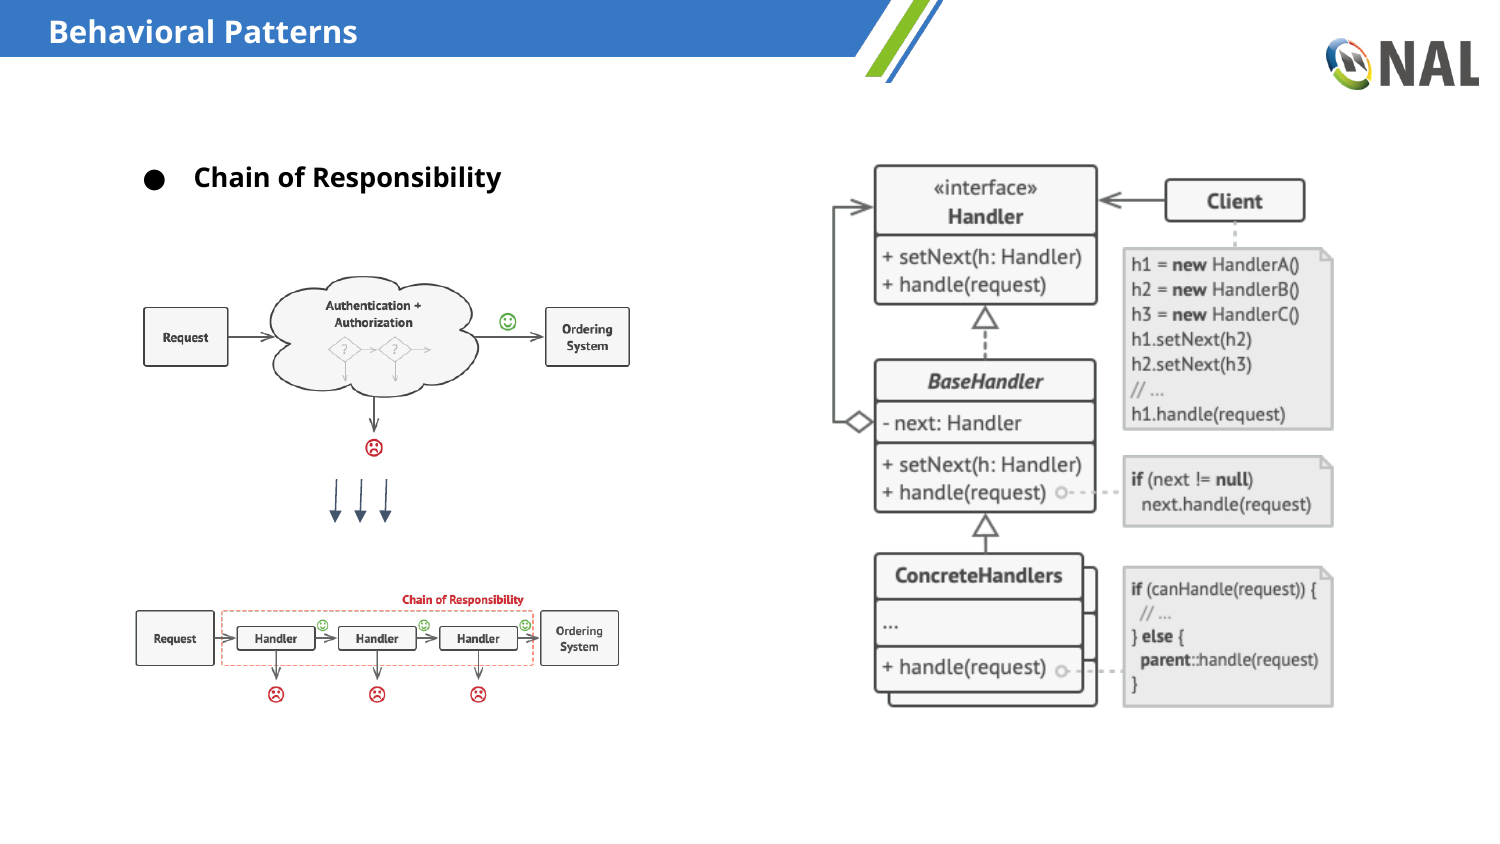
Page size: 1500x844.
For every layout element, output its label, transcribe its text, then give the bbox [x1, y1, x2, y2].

picture [0, 0, 943, 83]
picture [128, 587, 627, 713]
picture [1326, 38, 1479, 90]
text_box Chain of Responsibility [103, 145, 1397, 779]
picture [819, 152, 1346, 721]
picture [131, 261, 639, 470]
